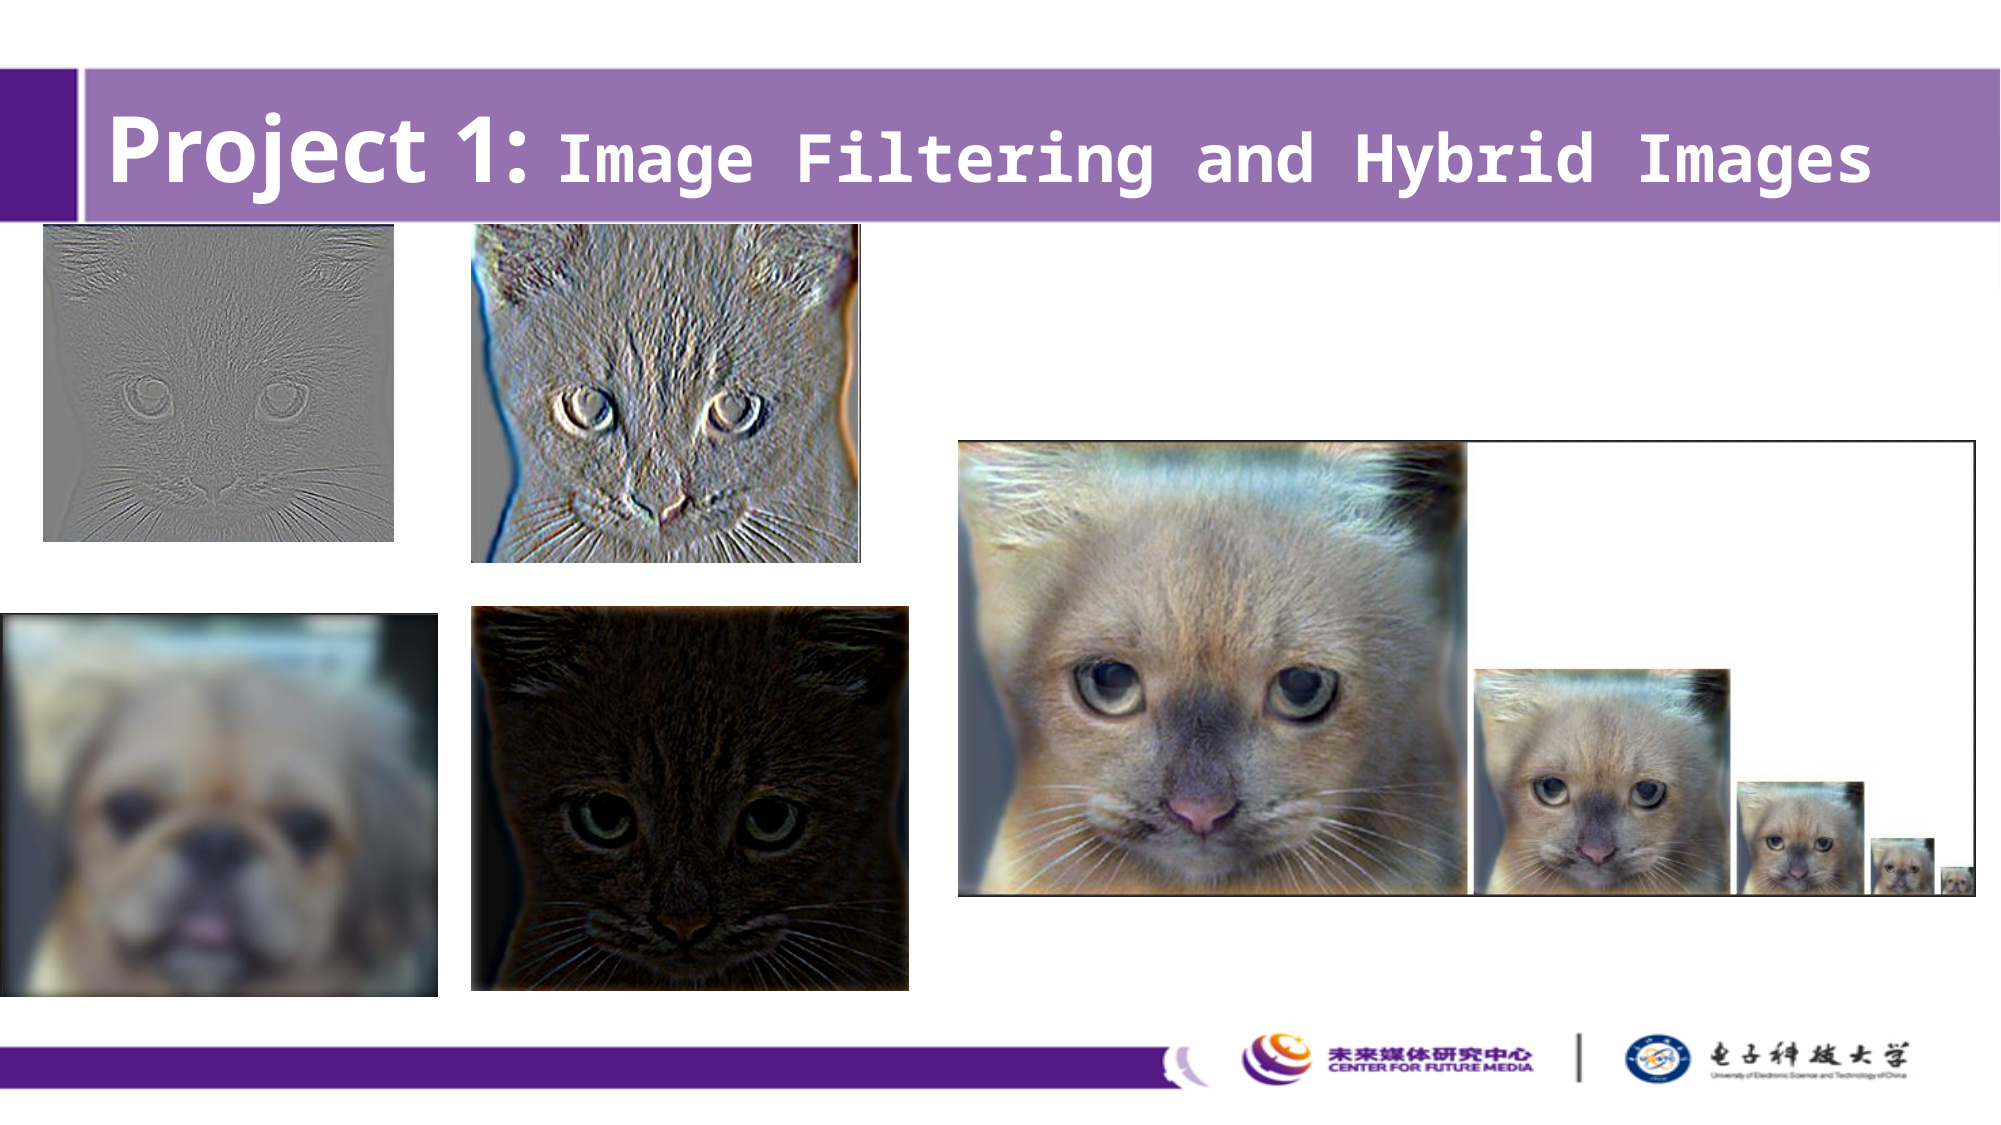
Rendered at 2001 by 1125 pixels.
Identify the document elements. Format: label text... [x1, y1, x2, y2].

picture [0, 0, 2001, 1125]
text_box Project 1: Image Filtering and Hybrid Images [90, 83, 1915, 209]
